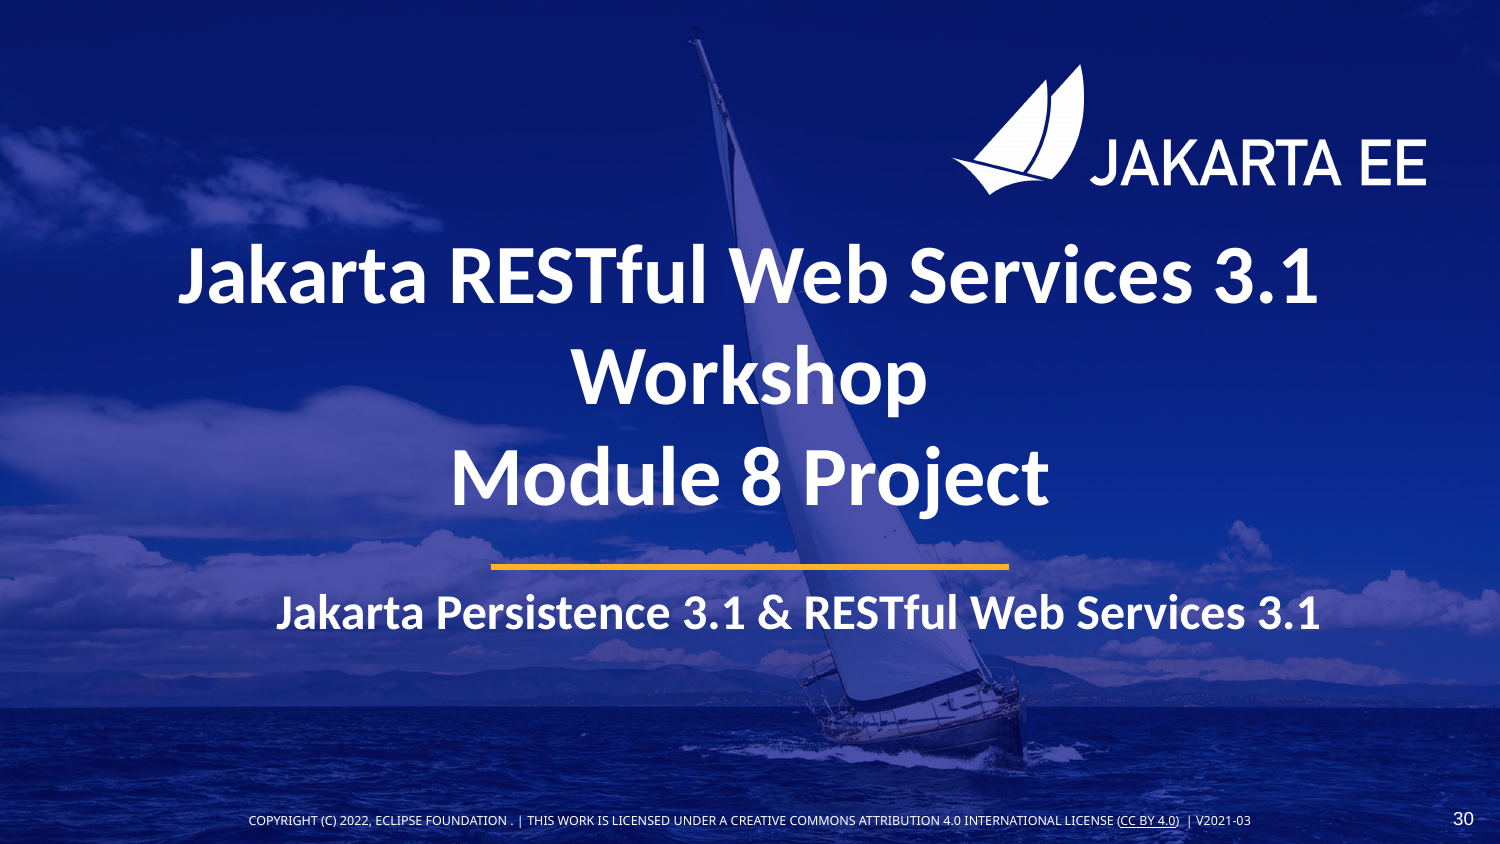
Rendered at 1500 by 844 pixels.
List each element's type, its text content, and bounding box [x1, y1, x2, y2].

picture [0, 0, 1500, 844]
title Jakarta RESTful Web Services 3.1 Workshop Module 8 Project [51, 200, 1449, 538]
subtitle Jakarta Persistence 3.1 & RESTful Web Services 3.1 [51, 564, 1449, 695]
